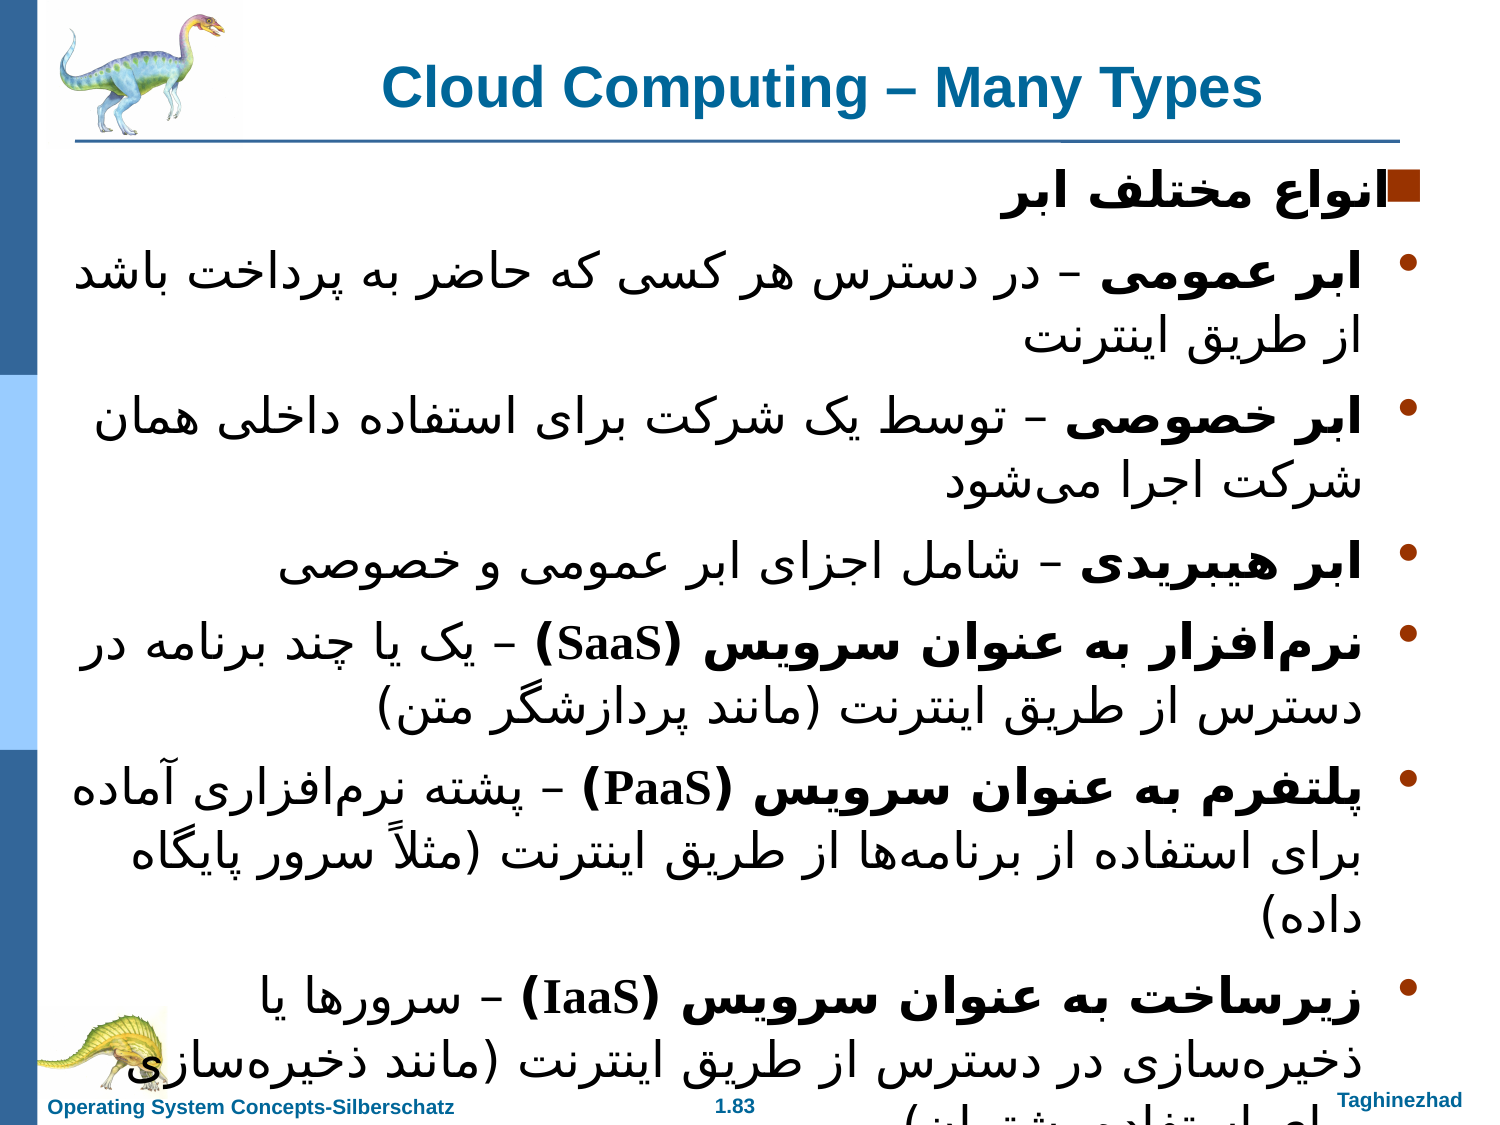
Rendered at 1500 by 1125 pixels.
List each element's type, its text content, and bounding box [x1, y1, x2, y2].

picture [38, 1006, 168, 1099]
list انواع مختلف ابر ابر عمومی – در دسترس هر کسی که حاضر به پرداخت باشد از طریق اینترنت ابر خصوصی – توسط یک شرکت برای استفاده داخلی همان شرکت اجرا می‌شود ابر هیبریدی – شامل اجزای ابر عمومی و خصوصی نرم‌افزار به عنوان سرویس (SaaS) – یک یا چند برنامه در دسترس از طریق اینترنت (مانند پردازشگر متن) پلتفرم به عنوان سرویس (PaaS) – پشته نرم‌افزاری آماده برای استفاده از برنامه‌ها از طریق اینترنت (مثلاً سرور پایگاه داده) زیرساخت به عنوان سرویس (IaaS) – سرورها یا ذخیره‌سازی در دسترس از طریق اینترنت (مانند ذخیره‌سازی برای استفاده پشتیبان) [55, 145, 1436, 1012]
title Cloud Computing – Many Types [156, 32, 1490, 128]
picture [46, 0, 243, 149]
